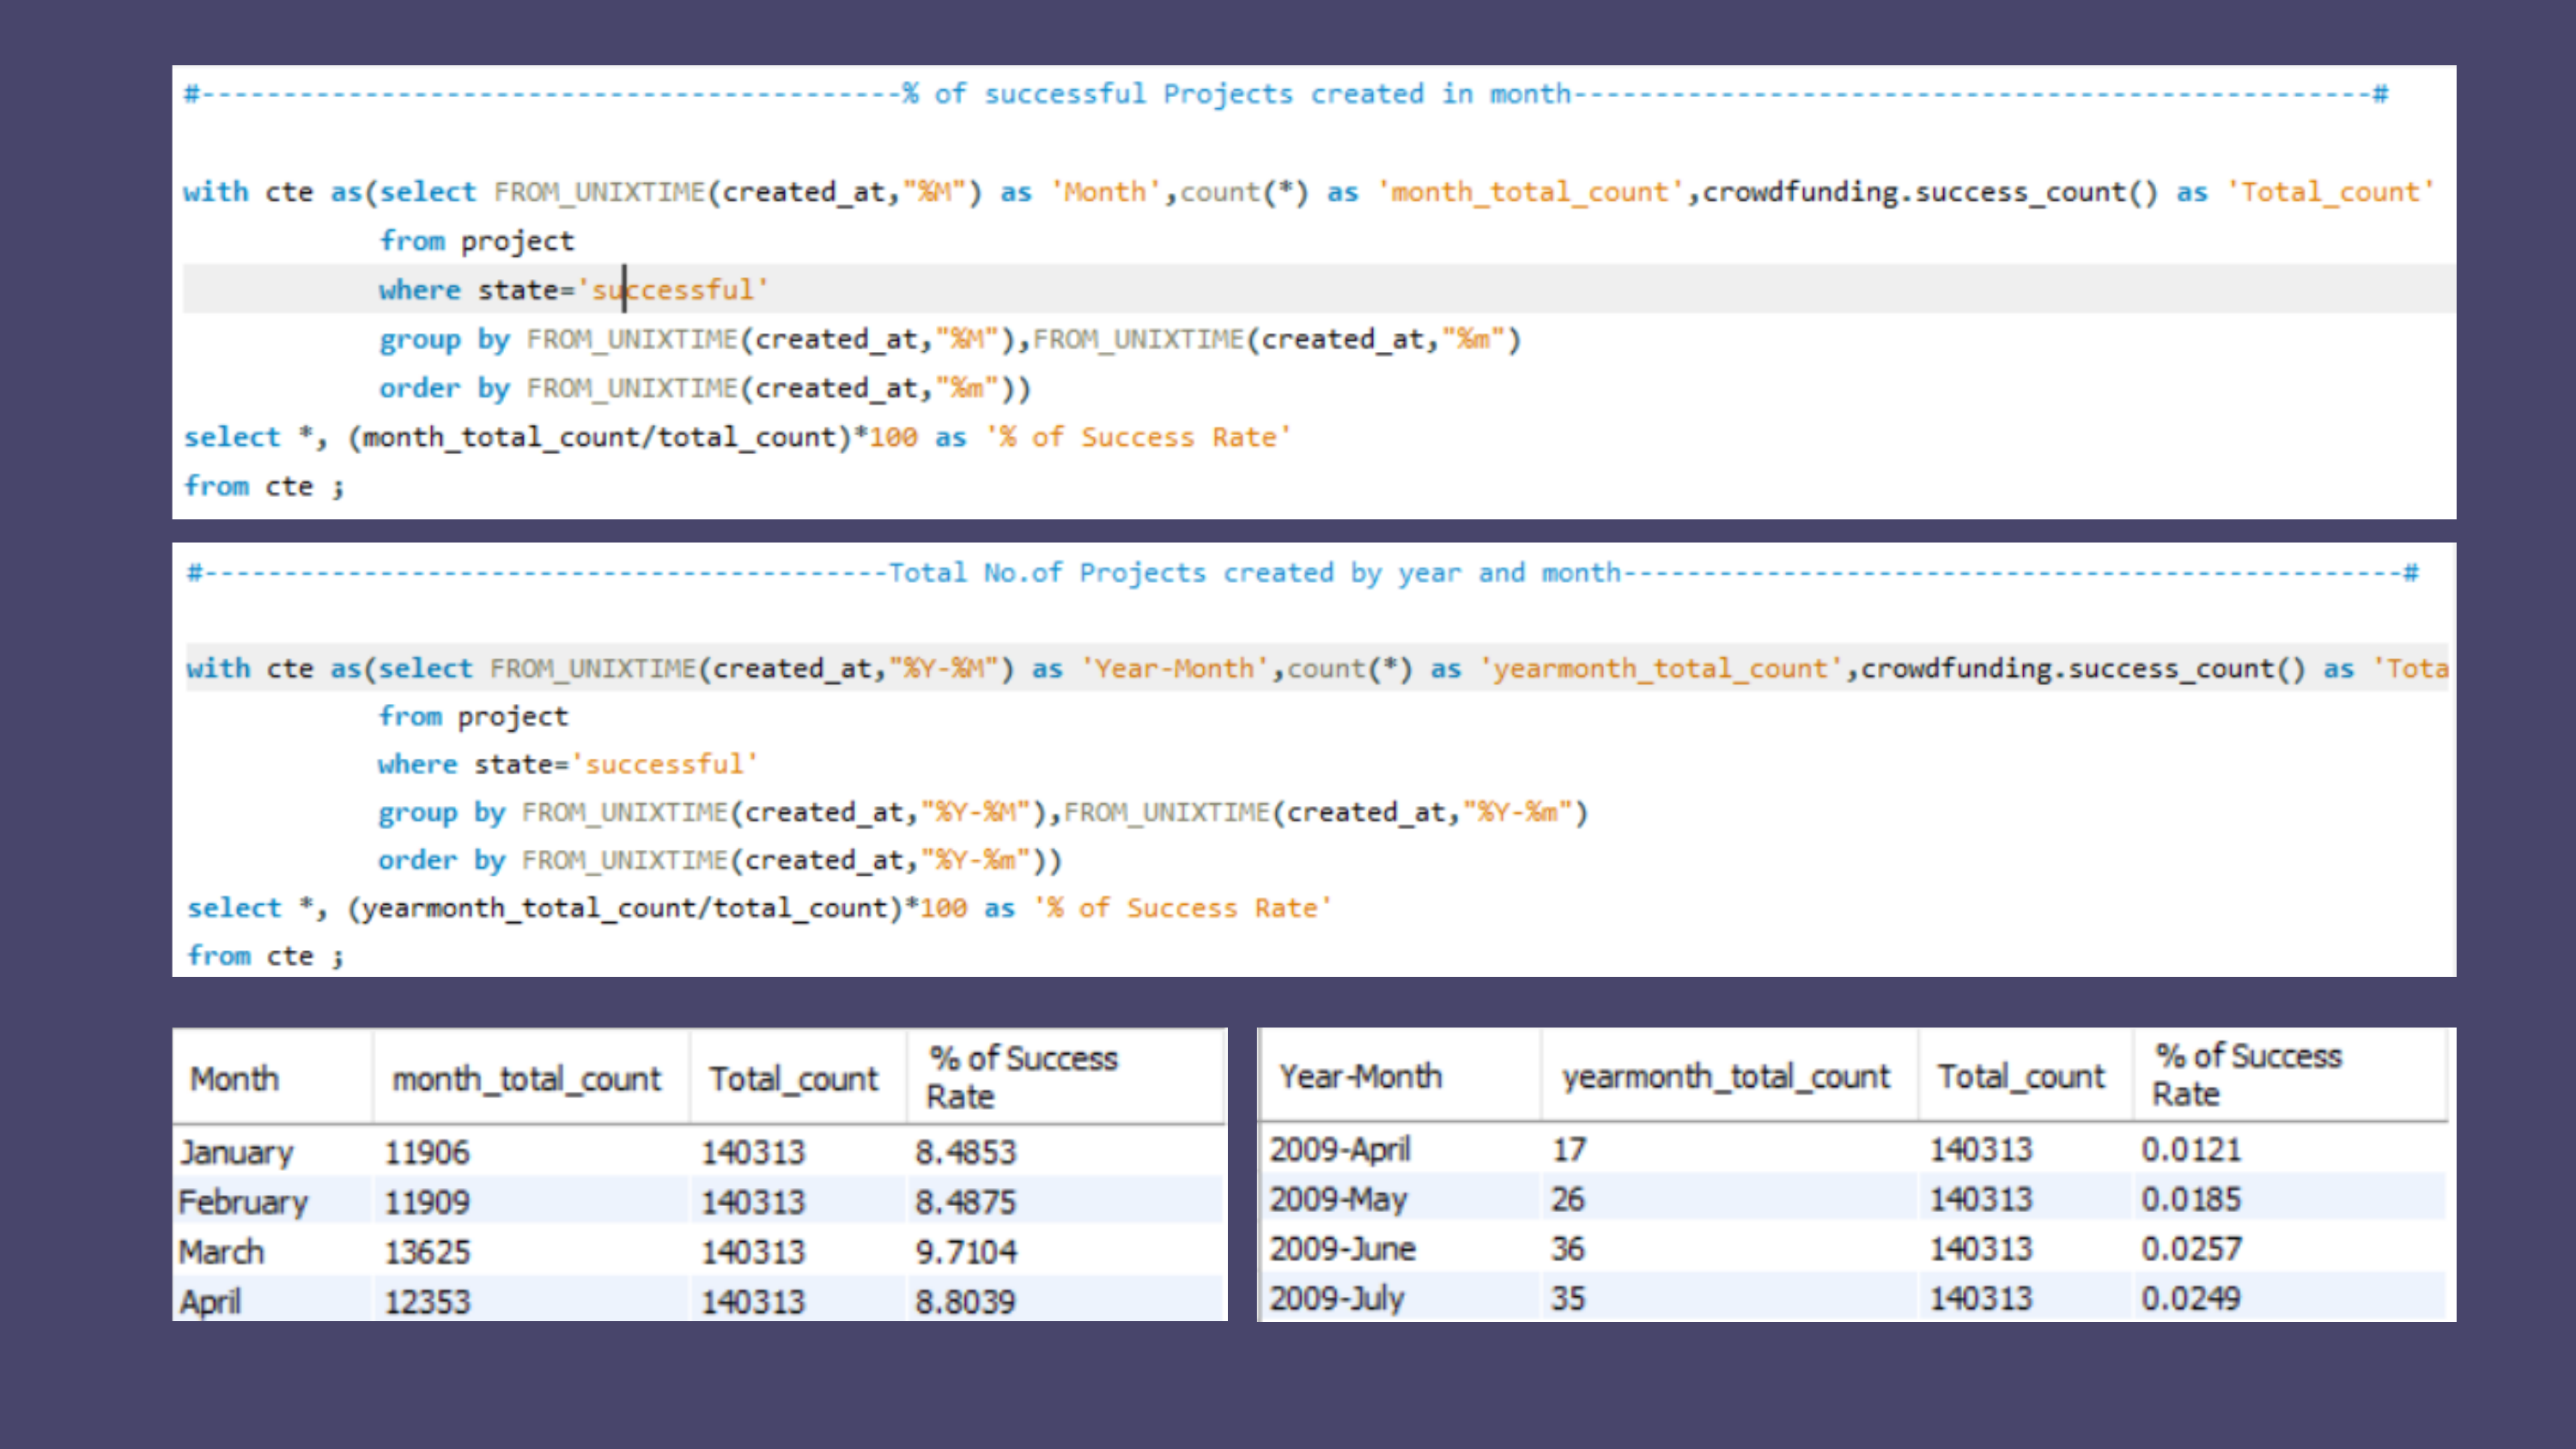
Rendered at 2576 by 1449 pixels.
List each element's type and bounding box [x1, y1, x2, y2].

text_box [1256, 1028, 2457, 1322]
text_box [172, 65, 2457, 519]
text_box [172, 1028, 1228, 1321]
text_box [172, 543, 2457, 977]
